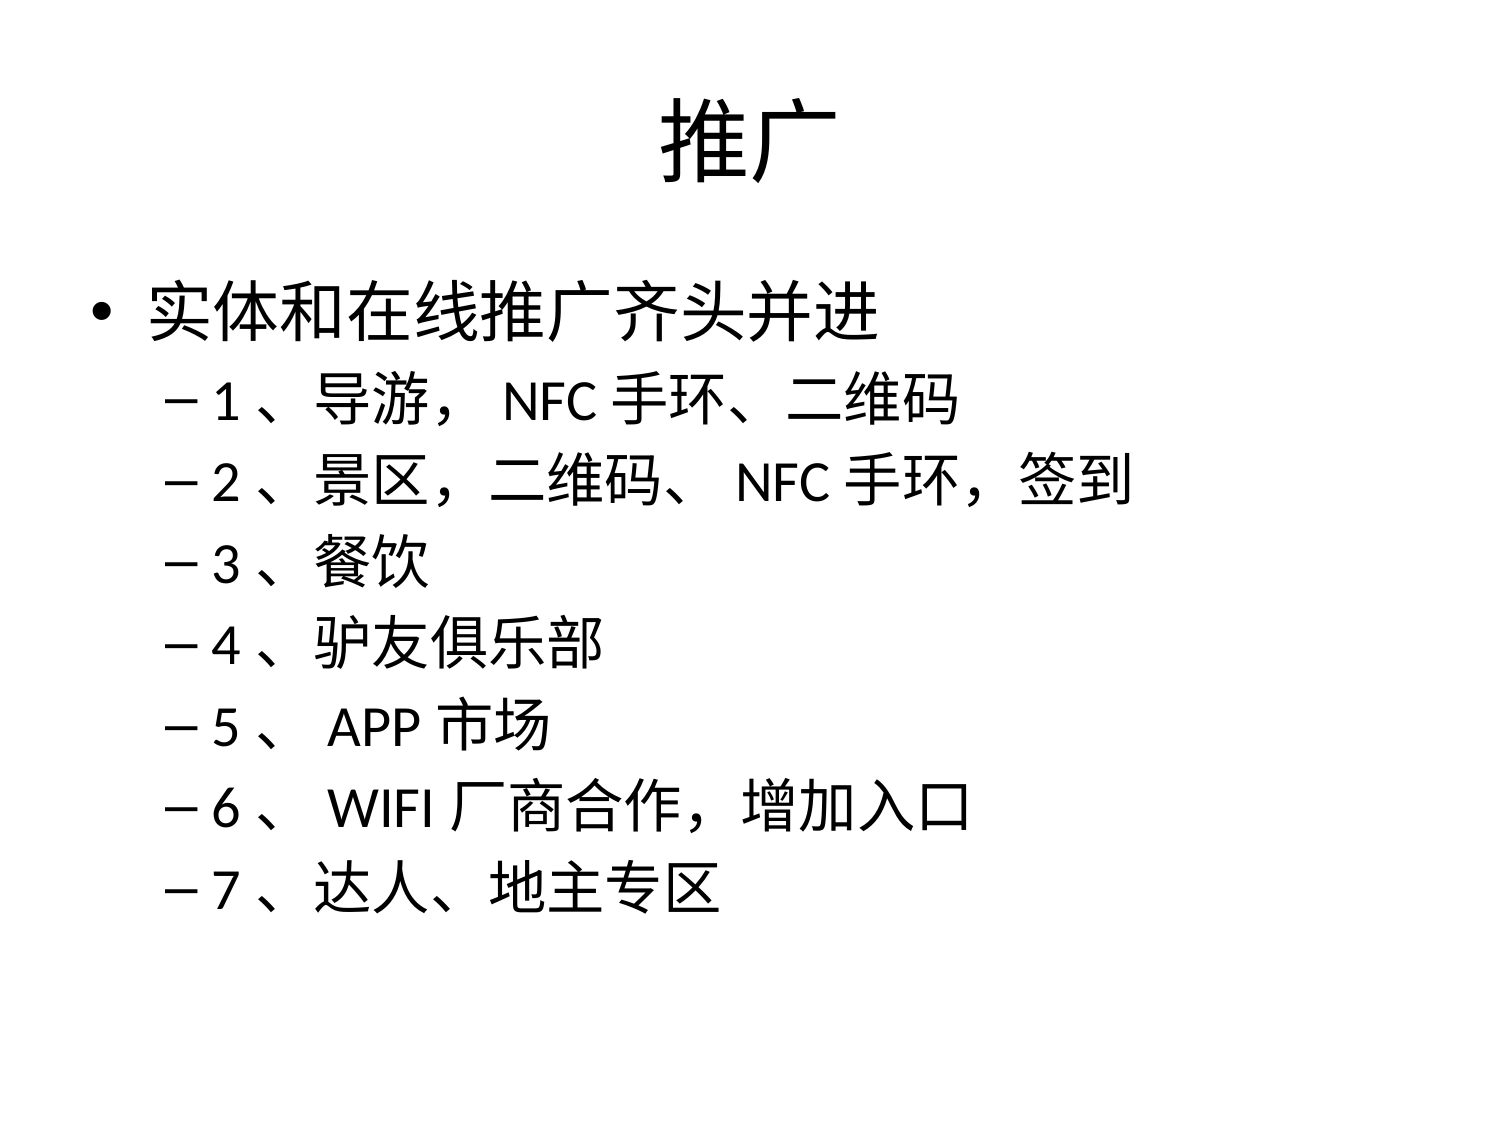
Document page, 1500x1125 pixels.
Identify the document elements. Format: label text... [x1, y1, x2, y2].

list 实体和在线推广齐头并进 1、导游，NFC手环、二维码 2、景区，二维码、NFC手环，签到 3、餐饮 4、驴友俱乐部 5、APP市场 6、WIFI厂商合作，增加入口 7、达人、地主专区 [75, 262, 1425, 1005]
title 推广 [75, 45, 1425, 233]
